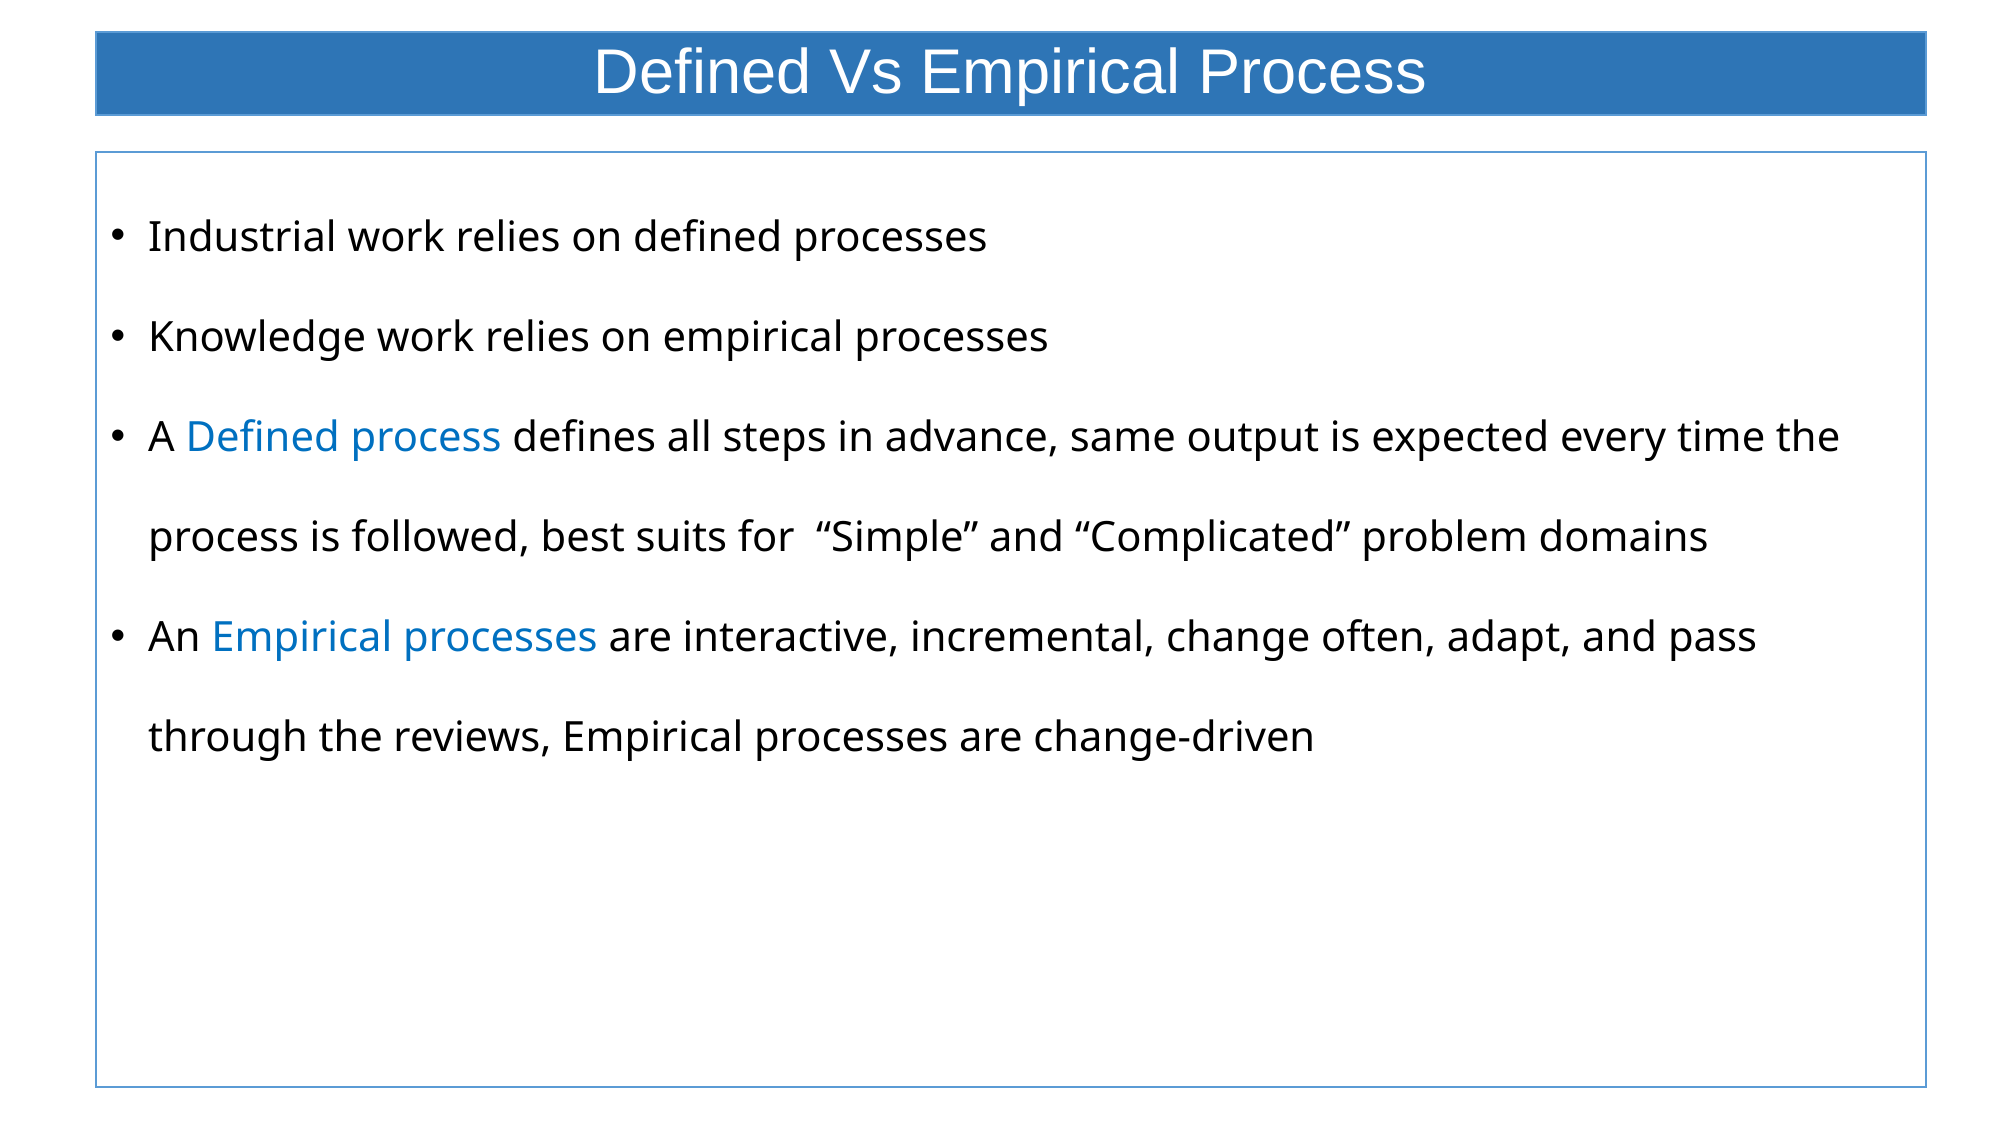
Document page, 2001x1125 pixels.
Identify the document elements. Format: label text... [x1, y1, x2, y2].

list Industrial work relies on defined processes Knowledge work relies on empirical processes A Defined process defines all steps in advance, same output is expected every time the process is followed, best suits for “Simple” and “Complicated” problem domains An Empirical processes are interactive, incremental, change often, adapt, and pass through the reviews, Empirical processes are change-driven [95, 151, 1927, 1088]
title Defined Vs Empirical Process [95, 31, 1927, 116]
